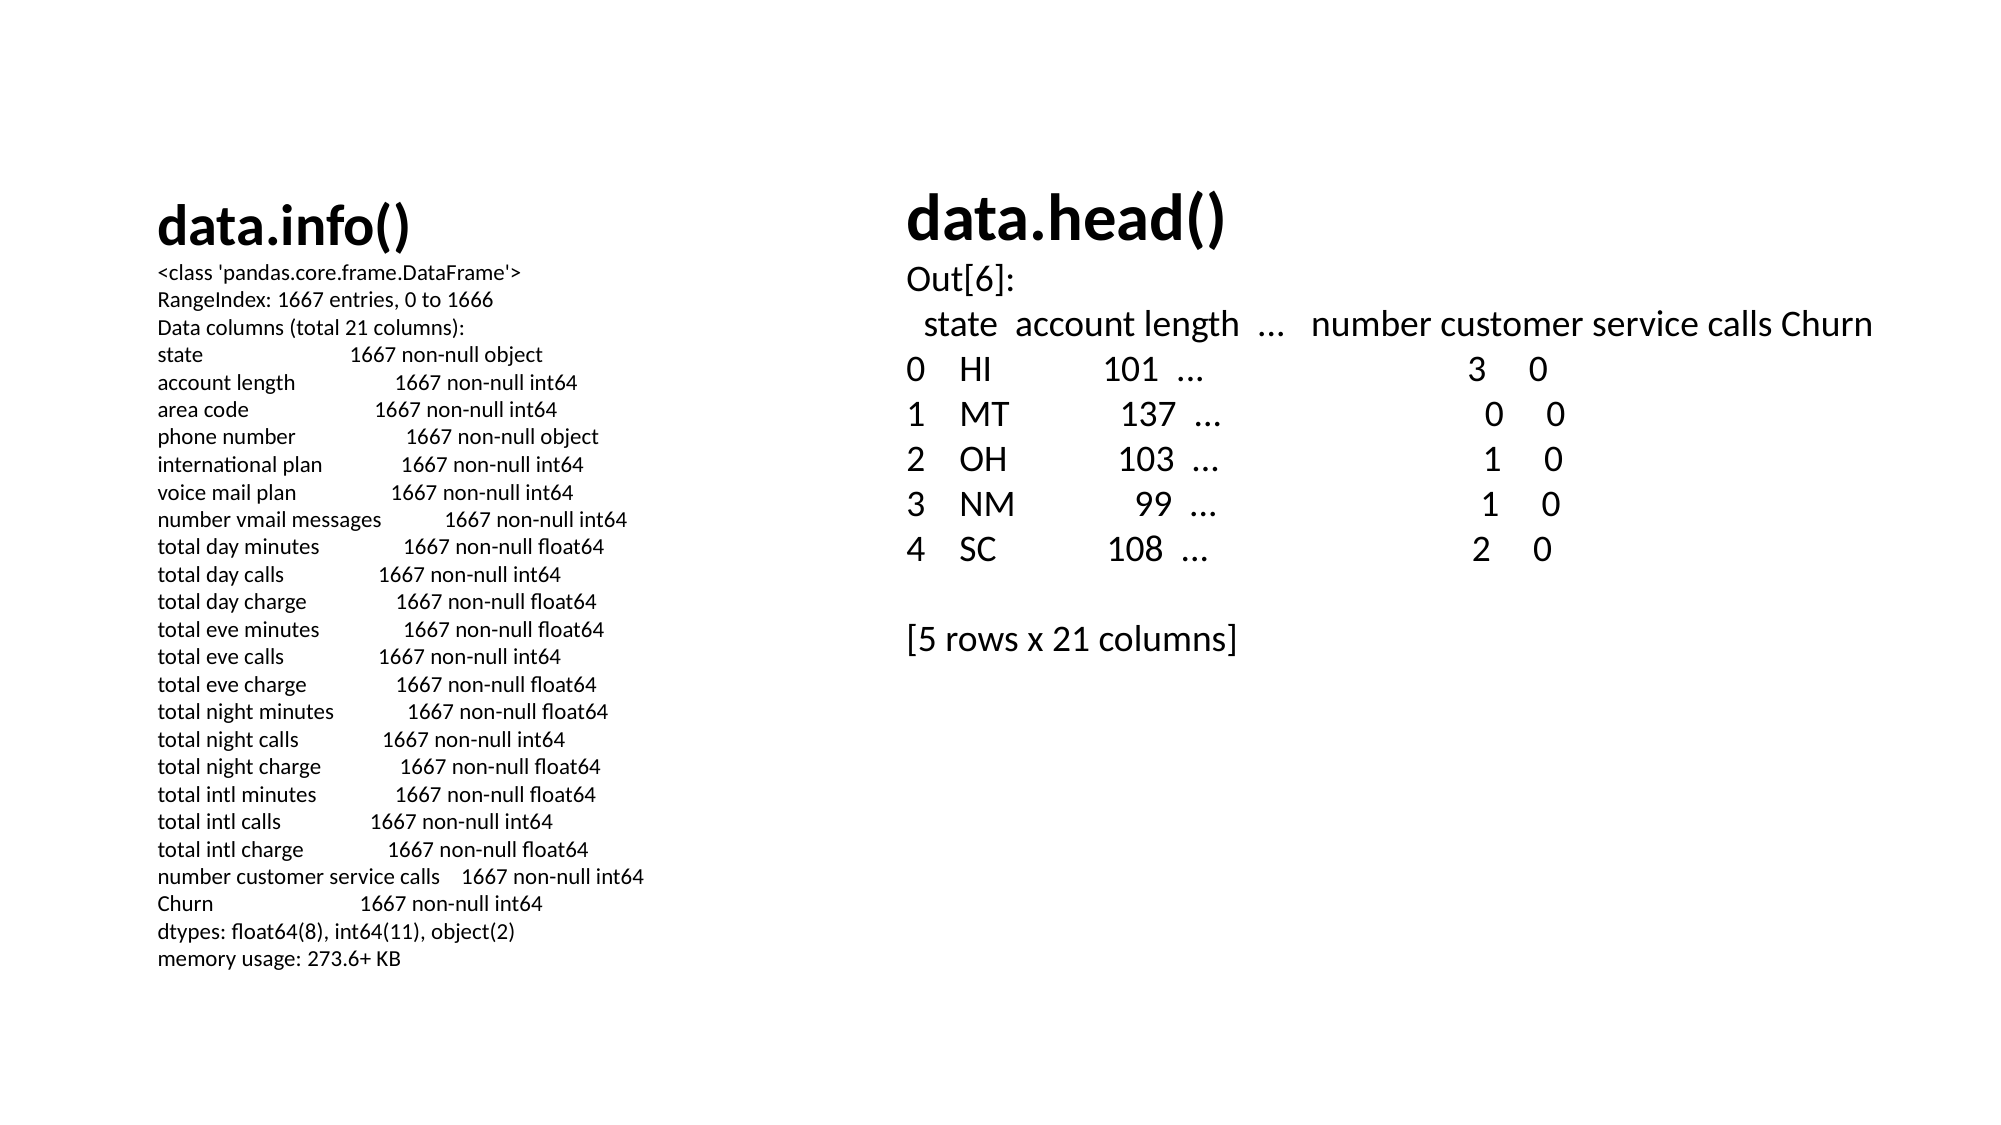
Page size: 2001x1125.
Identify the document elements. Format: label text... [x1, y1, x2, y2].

text_box data.head() Out[6]: state account length ... number customer service calls Churn 0 HI 101 ... 3 0 1 MT 137 ... 0 0 2 OH 103 ... 1 0 3 NM 99 ... 1 0 4 SC 108 ... 2 0 [5 rows x 21 columns] [891, 166, 1892, 666]
text_box data.info() <class 'pandas.core.frame.DataFrame'> RangeIndex: 1667 entries, 0 to 1666 Data columns (total 21 columns): state 1667 non-null object account length 1667 non-null int64 area code 1667 non-null int64 phone number 1667 non-null object international plan 1667 non-null int64 voice mail plan 1667 non-null int64 number vmail messages 1667 non-null int64 total day minutes 1667 non-null float64 total day calls 1667 non-null int64 total day charge 1667 non-null float64 total eve minutes 1667 non-null float64 total eve calls 1667 non-null int64 total eve charge 1667 non-null float64 total night minutes 1667 non-null float64 total night calls 1667 non-null int64 total night charge 1667 non-null float64 total intl minutes 1667 non-null float64 total intl calls 1667 non-null int64 total intl charge 1667 non-null float64 number customer service calls 1667 non-null int64 Churn 1667 non-null int64 dtypes: float64(8), int64(11), object(2) memory usage: 273.6+ KB [142, 180, 1490, 979]
